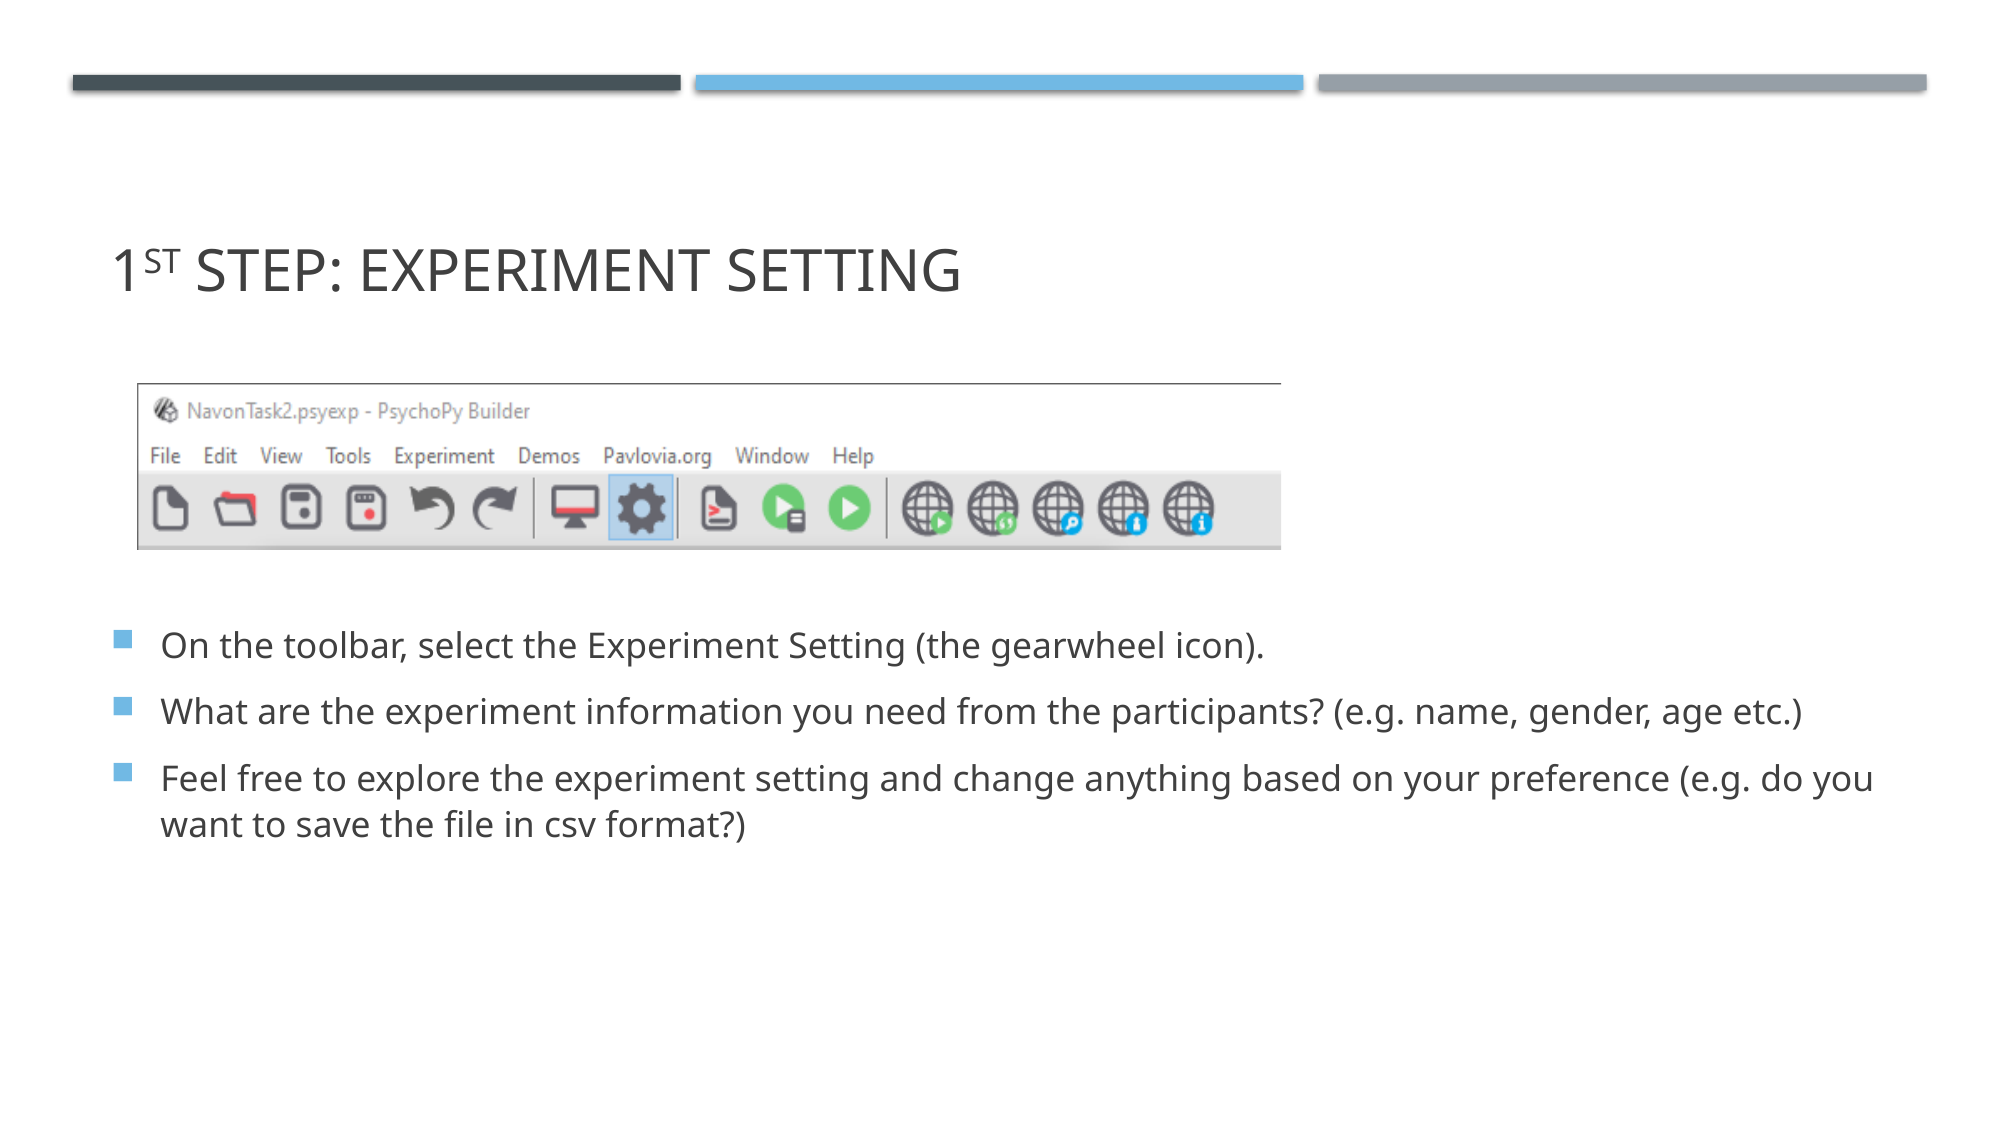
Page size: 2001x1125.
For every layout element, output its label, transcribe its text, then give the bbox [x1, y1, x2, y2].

list On the toolbar, select the Experiment Setting (the gearwheel icon). What are the experiment information you need from the participants? (e.g. name, gender, age etc.) Feel free to explore the experiment setting and change anything based on your preference (e.g. do you want to save the file in csv format?) [95, 466, 1905, 1063]
picture [135, 383, 1282, 550]
title 1st step: experiment setting [95, 115, 1905, 311]
